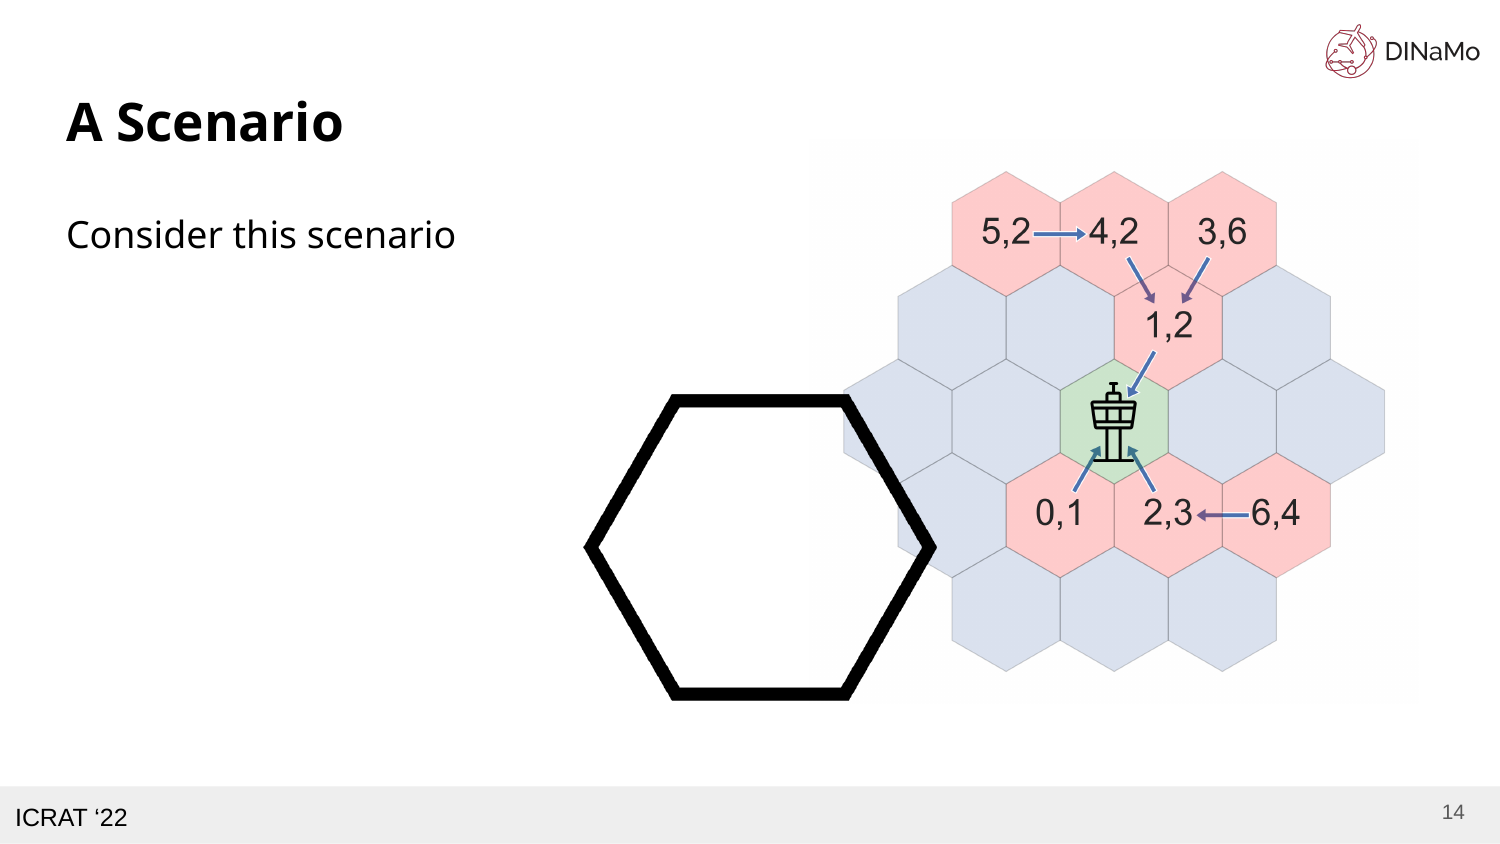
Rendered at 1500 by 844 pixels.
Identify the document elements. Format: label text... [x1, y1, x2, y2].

title A Scenario [51, 72, 1449, 167]
picture [1315, 12, 1490, 90]
slide_number 14 [1389, 779, 1480, 844]
picture [583, 139, 1419, 724]
list Consider this scenario [51, 189, 750, 750]
